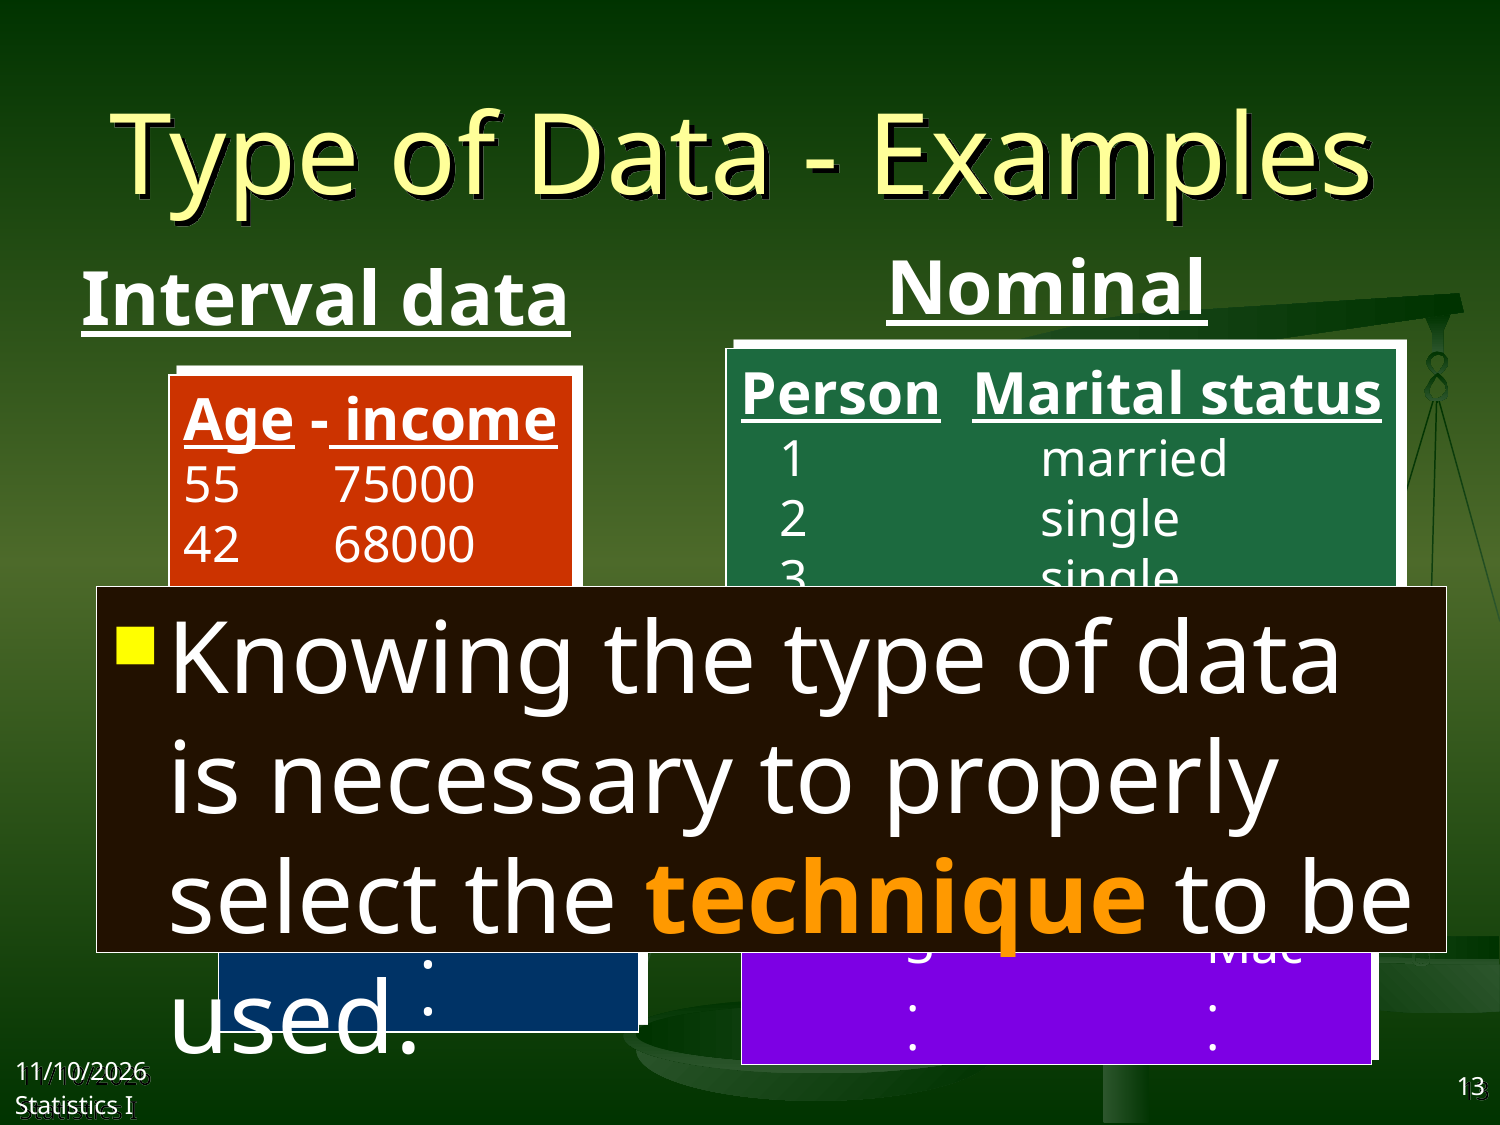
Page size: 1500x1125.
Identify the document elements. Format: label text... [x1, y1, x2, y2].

text_box Knowing the type of data is necessary to properly select the technique to be used. [96, 586, 1447, 953]
slide_number 13 [1149, 1049, 1500, 1125]
text_box Computer Brand 1 Mac 2 Dell 3 Mac . . . . [741, 953, 1372, 1065]
text_box Weight gain +10 +5 . . [218, 953, 639, 1033]
text_box Nominal [871, 232, 1223, 338]
title Type of Data - Examples [37, 55, 1448, 244]
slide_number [0, 1049, 351, 1125]
text_box Interval data [66, 243, 587, 349]
text_box Person Marital status 1 married 2 single 3 single . . . . [726, 348, 1397, 586]
text_box Age - income 55 75000 42 68000 . . . . [168, 375, 574, 586]
